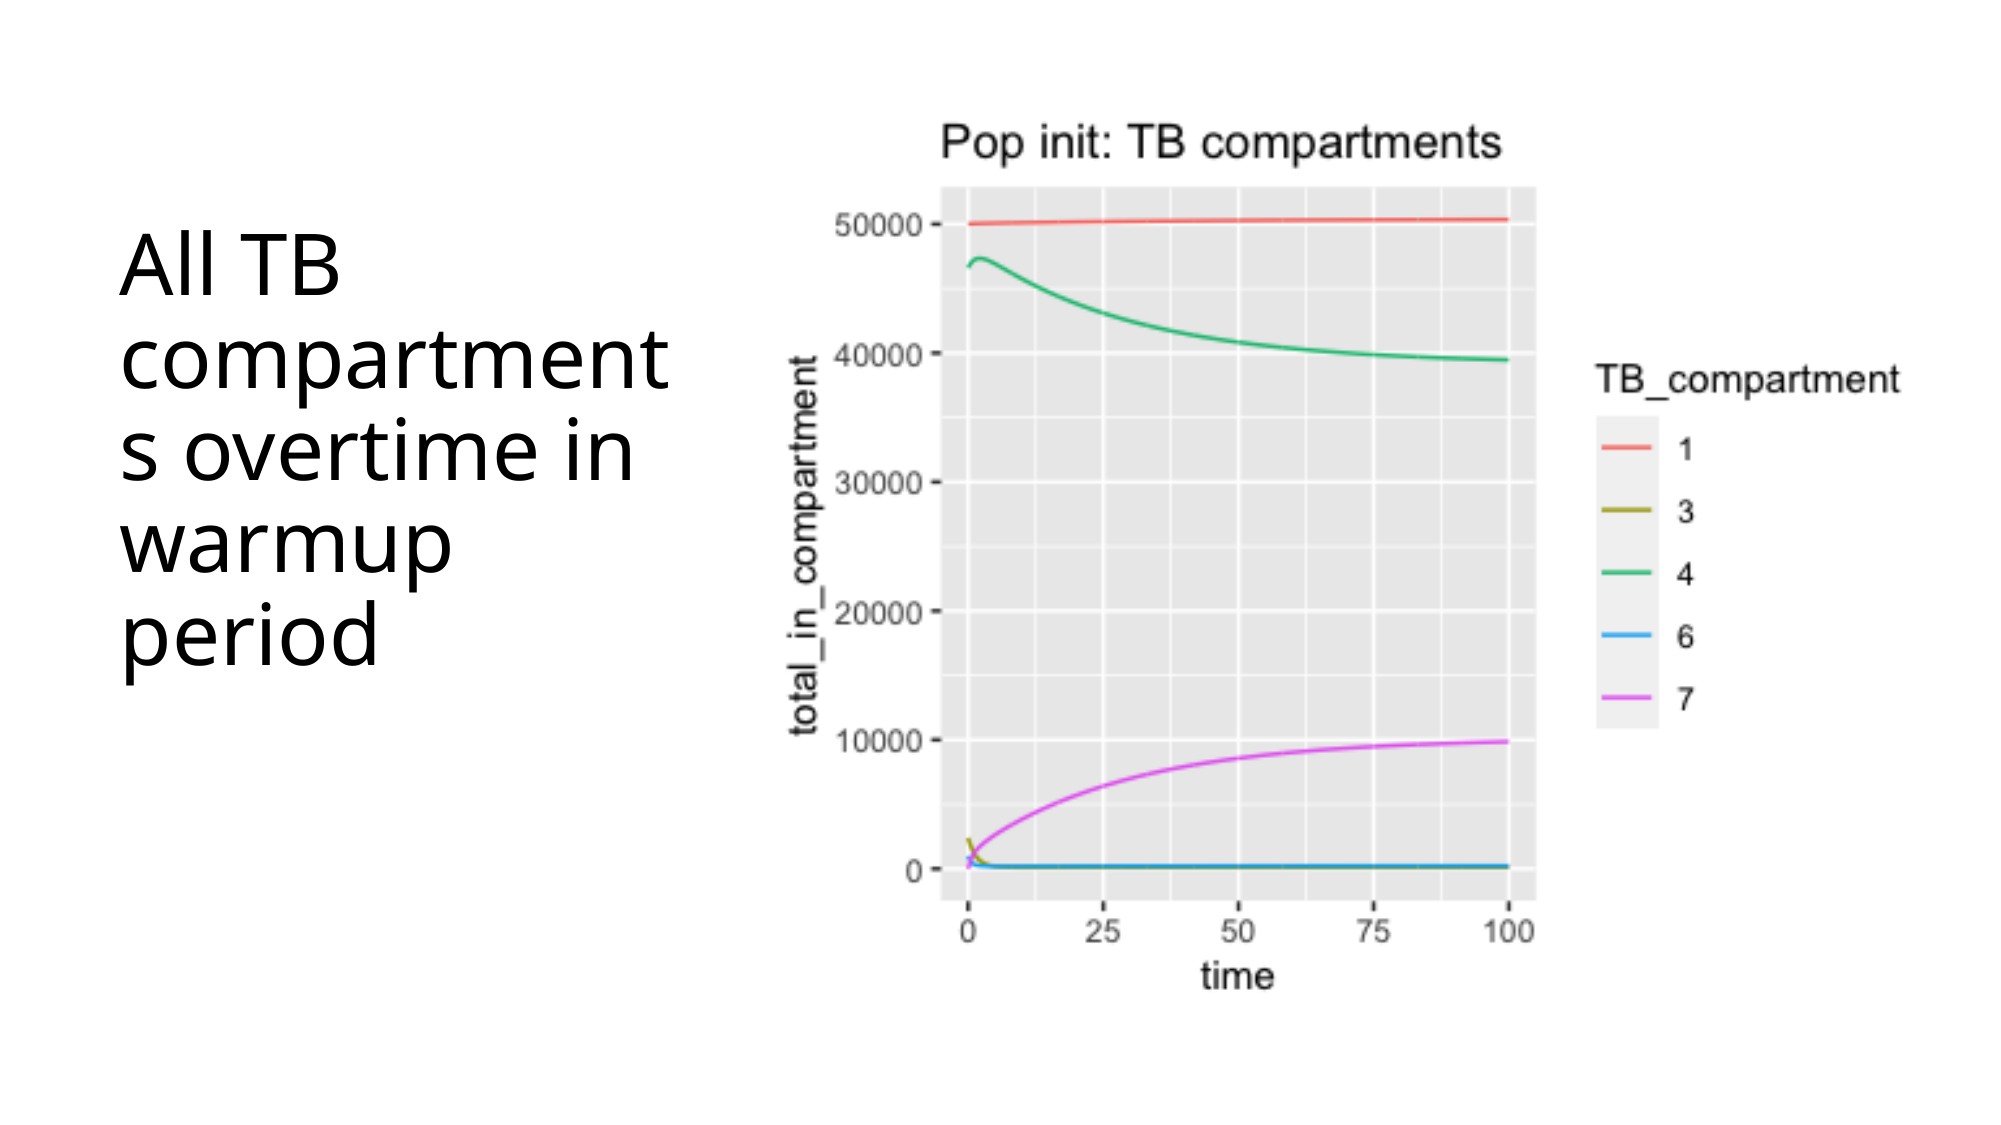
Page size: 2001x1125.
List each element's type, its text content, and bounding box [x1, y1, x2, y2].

title All TB compartments overtime in warmup period [104, 104, 691, 692]
picture [769, 104, 1941, 1016]
